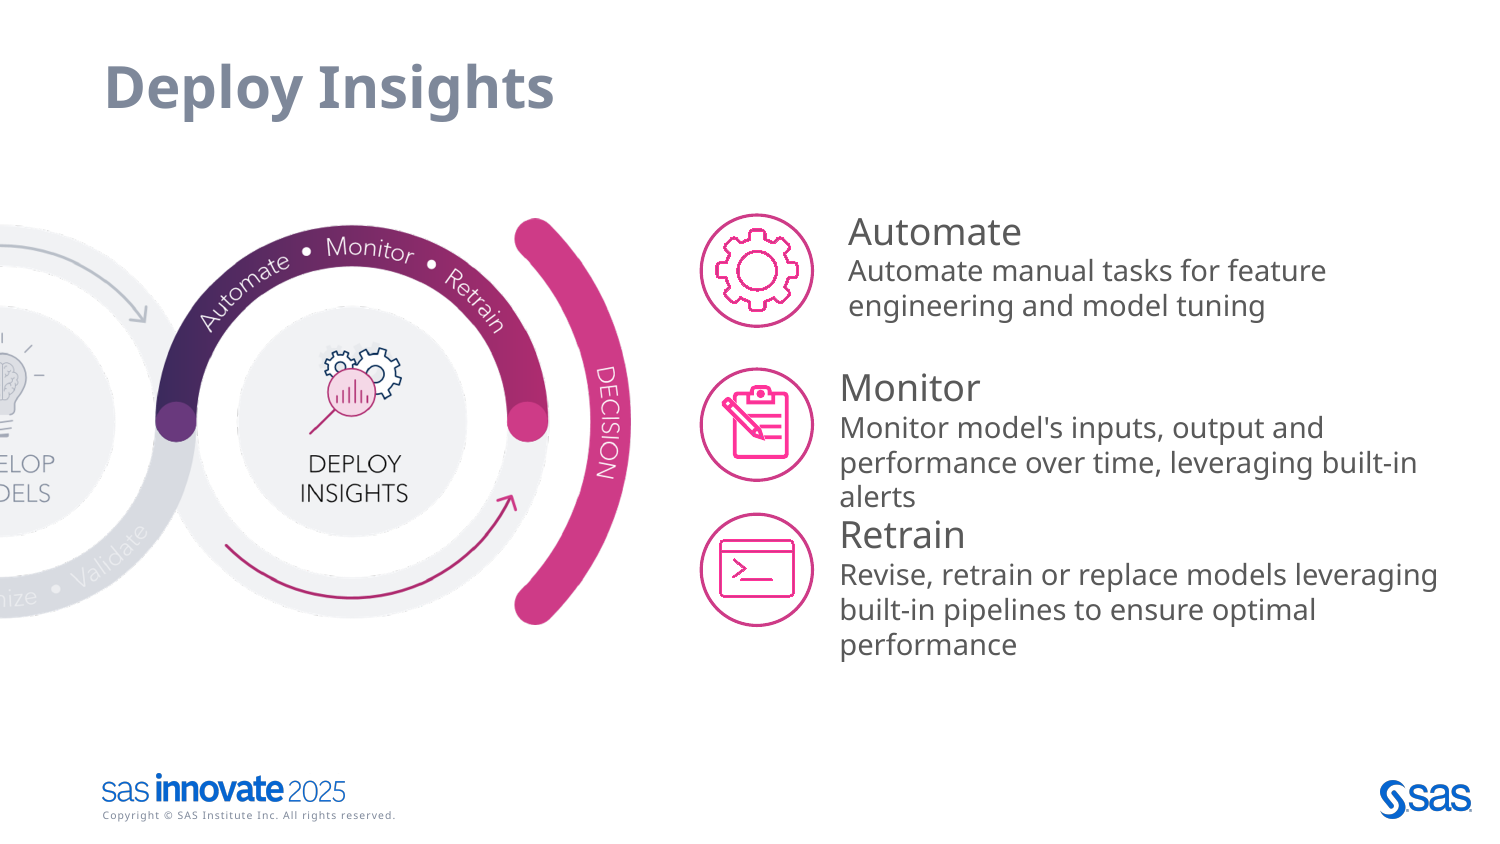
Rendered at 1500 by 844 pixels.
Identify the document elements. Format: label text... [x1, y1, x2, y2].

text_box [719, 539, 795, 598]
text_box [701, 369, 813, 481]
text_box [715, 228, 799, 312]
text_box [759, 424, 782, 429]
text_box [721, 396, 766, 441]
picture [102, 773, 345, 802]
title Deploy Insights [103, 58, 1397, 122]
text_box Automate Automate manual tasks for feature engineering and model tuning [833, 200, 1343, 331]
text_box [732, 385, 789, 459]
text_box [756, 390, 765, 399]
picture [1380, 780, 1472, 819]
text_box Monitor Monitor model's inputs, output and performance over time, leveraging built-in alerts [824, 356, 1500, 504]
text_box [747, 413, 782, 418]
text_box Retrain Revise, retrain or replace models leveraging built-in pipelines to ensure optimal performance [824, 504, 1500, 669]
text_box [764, 435, 782, 440]
picture [0, 218, 631, 625]
text_box [701, 514, 813, 626]
text_box [701, 215, 813, 327]
